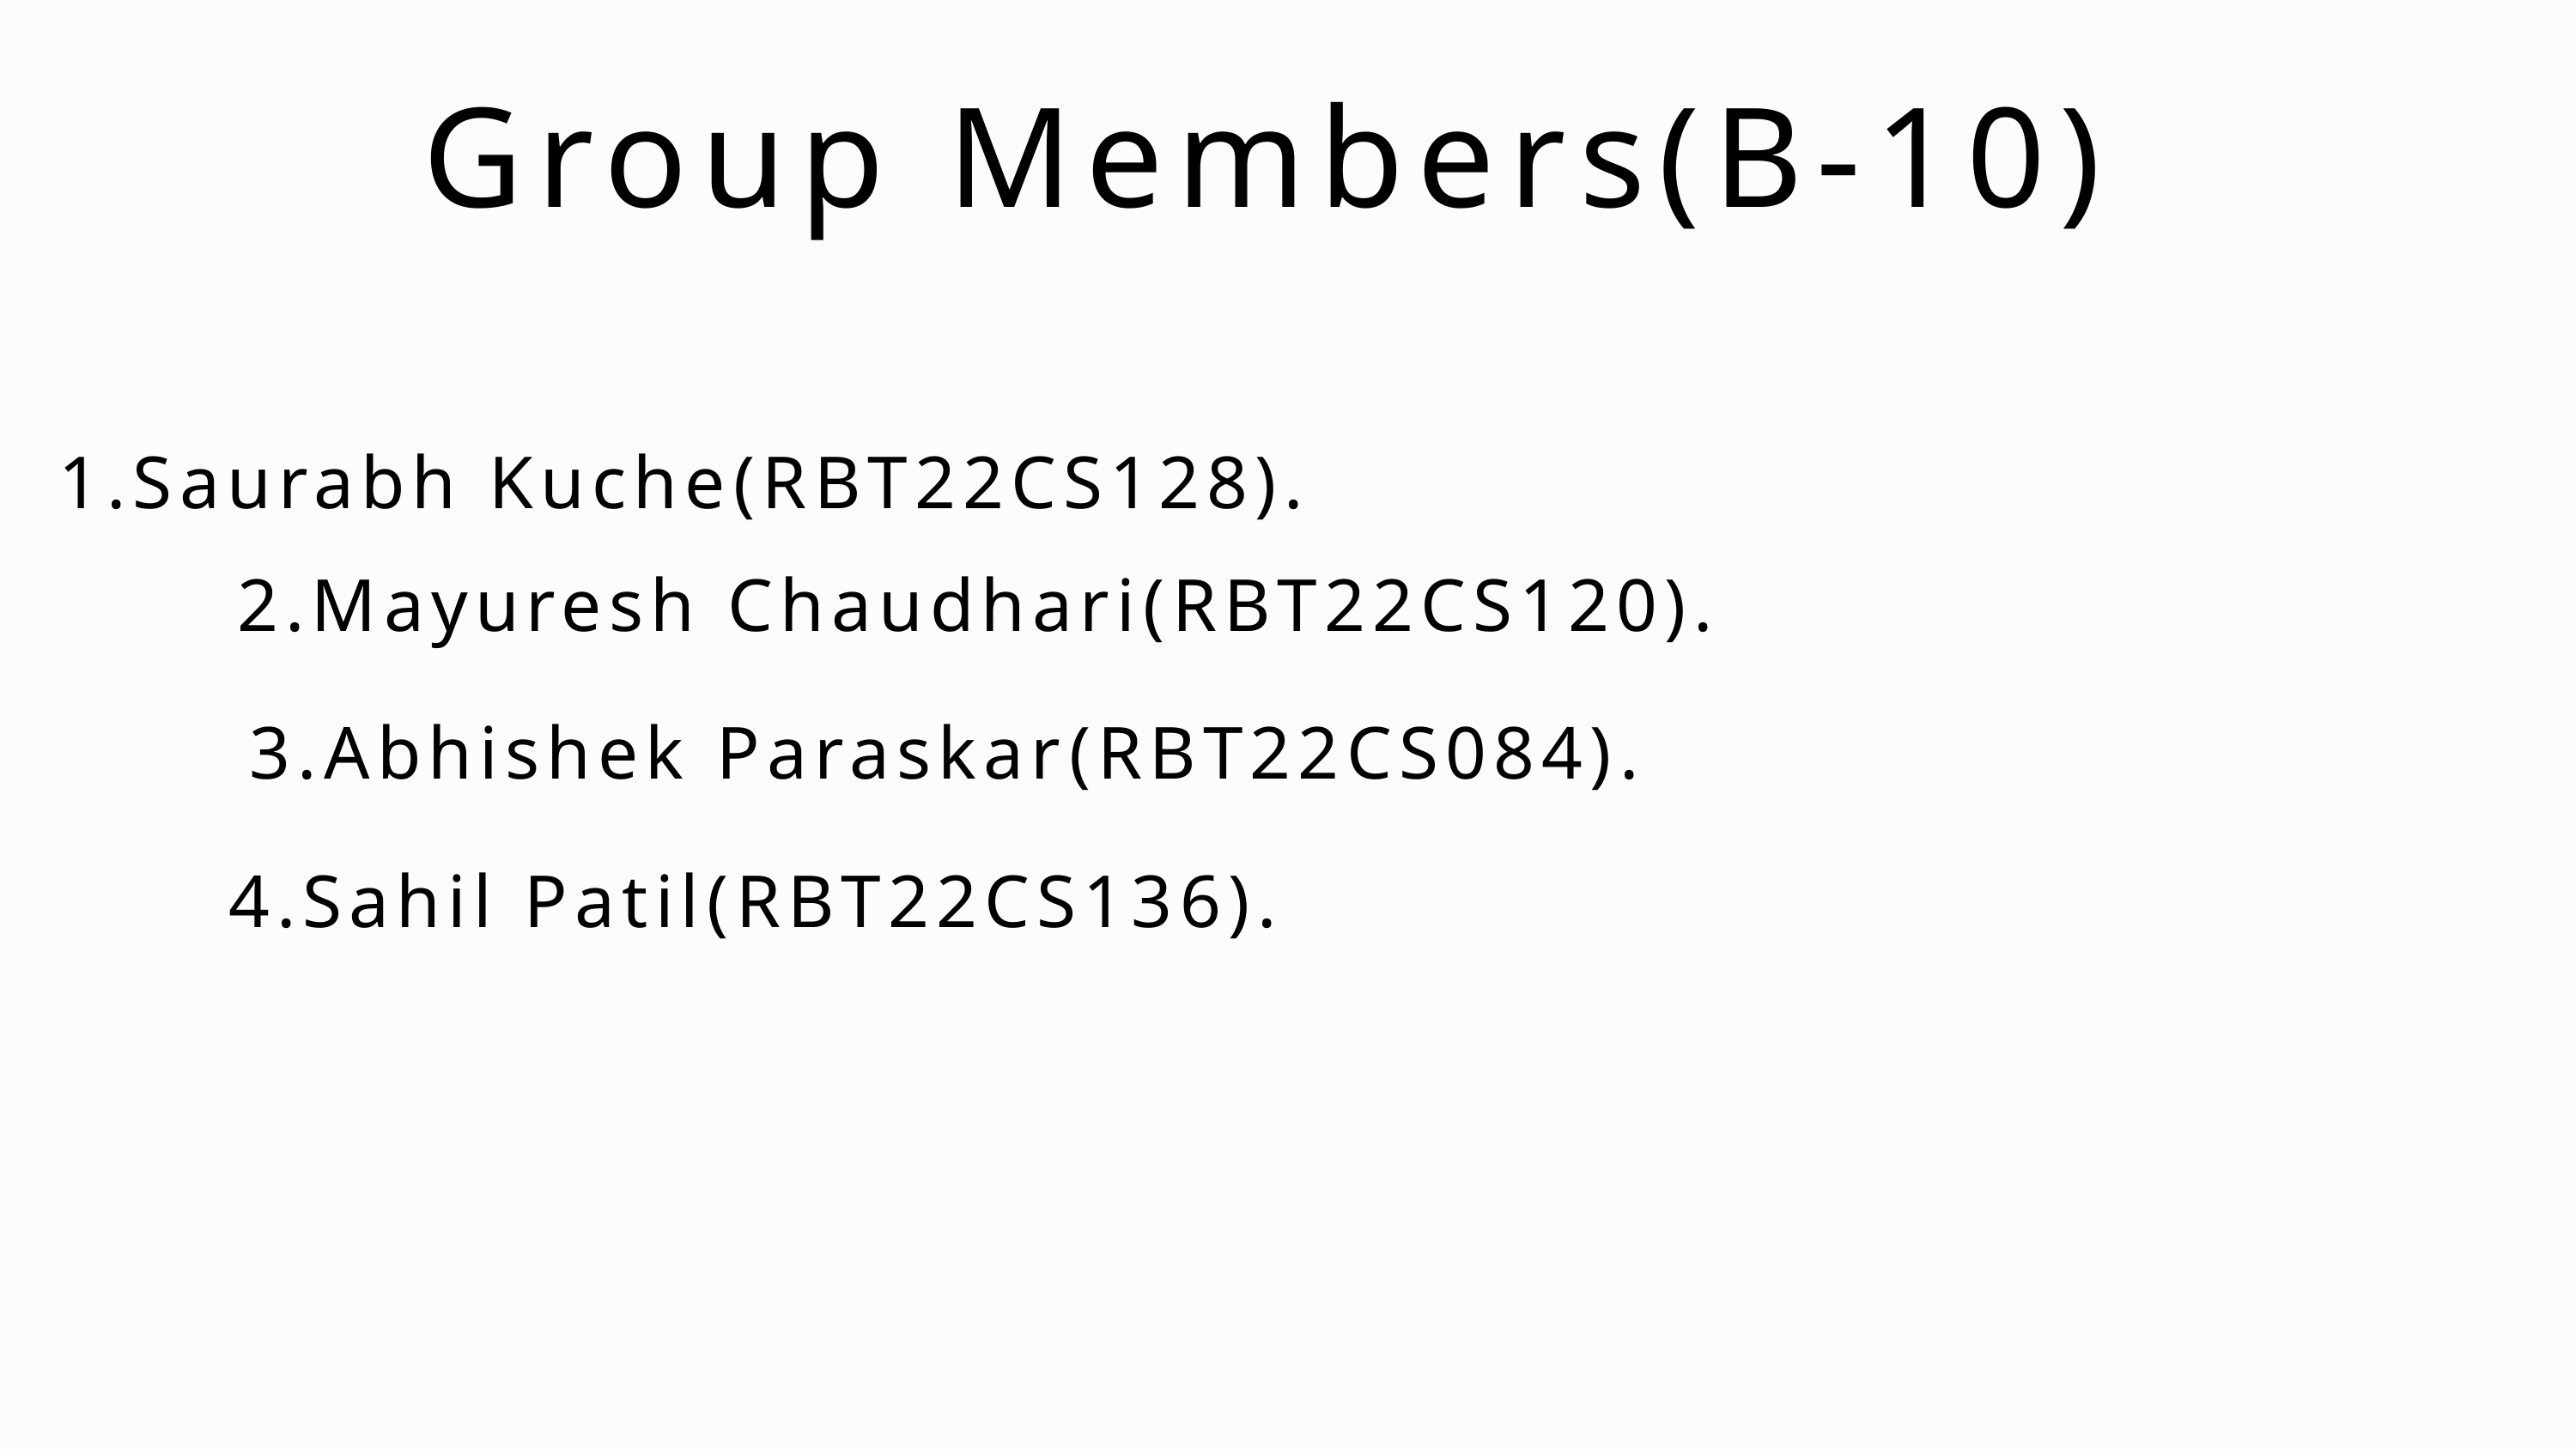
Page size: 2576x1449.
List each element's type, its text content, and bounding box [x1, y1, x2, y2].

text_box 1.Saurabh Kuche(RBT22CS128). [53, 423, 1676, 622]
text_box 3.Abhishek Paraskar(RBT22CS084). [178, 694, 1710, 794]
text_box 2.Mayuresh Chaudhari(RBT22CS120). [85, 546, 1865, 646]
text_box Group Members(B-10) [382, 44, 2193, 235]
text_box 4.Sahil Patil(RBT22CS136). [0, 842, 1592, 942]
